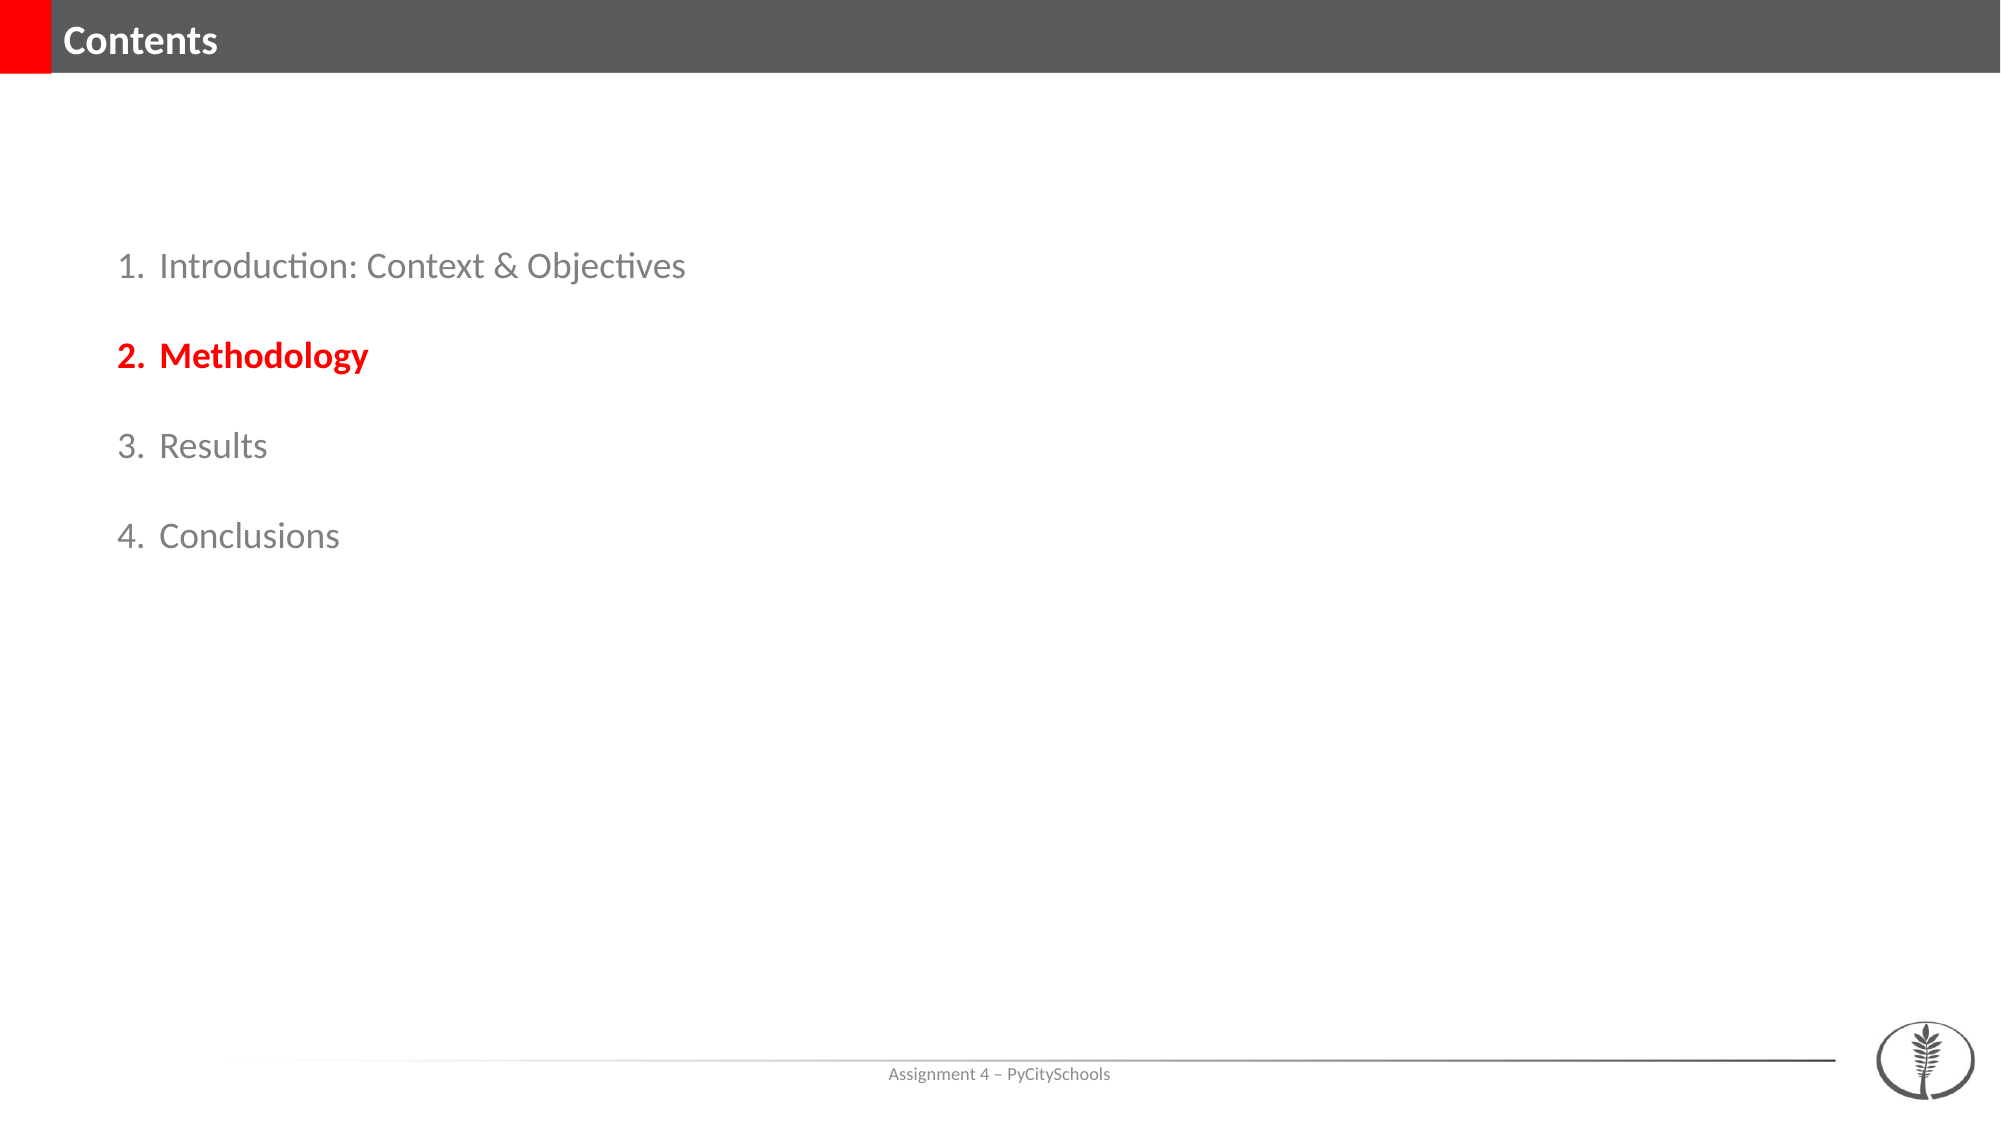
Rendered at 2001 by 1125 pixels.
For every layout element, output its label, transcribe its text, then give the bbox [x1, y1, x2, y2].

text_box [0, 0, 52, 74]
footer Assignment 4 – PyCitySchools [683, 1042, 1317, 1103]
picture [0, 0, 2001, 1125]
text_box Introduction: Context & Objectives Methodology Results Conclusions [102, 233, 1494, 653]
text_box Contents [52, 2, 1516, 74]
